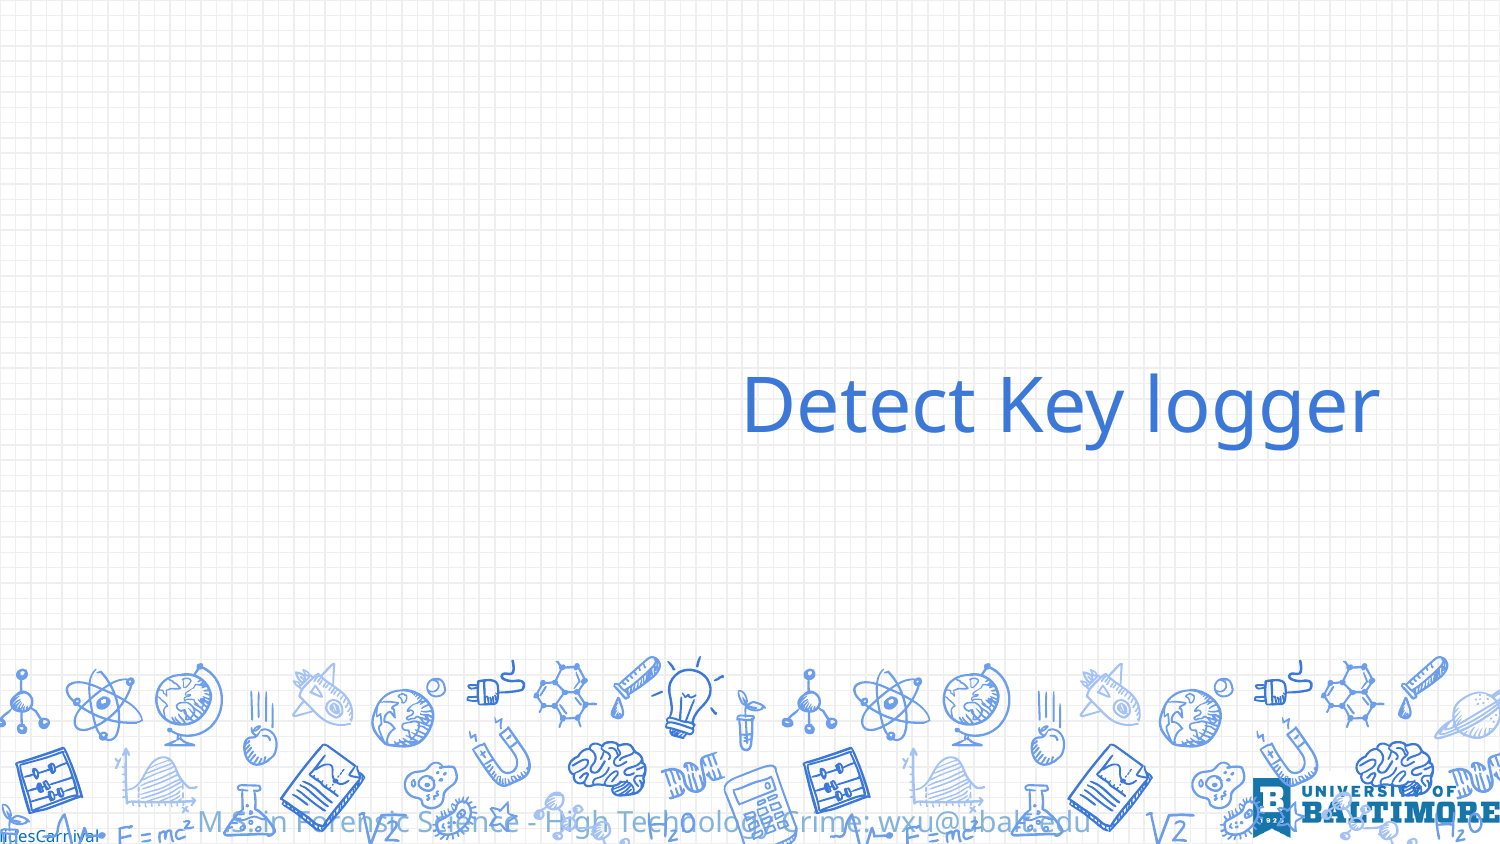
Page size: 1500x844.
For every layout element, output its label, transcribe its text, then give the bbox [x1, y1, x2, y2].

picture [1394, 771, 1431, 791]
picture [1283, 771, 1308, 783]
picture [1363, 771, 1393, 785]
picture [1388, 823, 1396, 835]
picture [1342, 796, 1349, 806]
picture [1354, 819, 1361, 827]
picture [1382, 771, 1399, 783]
picture [1481, 771, 1489, 788]
title Detect Key logger [526, 272, 1397, 463]
picture [1479, 779, 1483, 790]
picture [1423, 777, 1429, 784]
picture [1253, 804, 1257, 821]
picture [1471, 771, 1479, 786]
picture [1253, 771, 1500, 844]
picture [1282, 807, 1299, 827]
